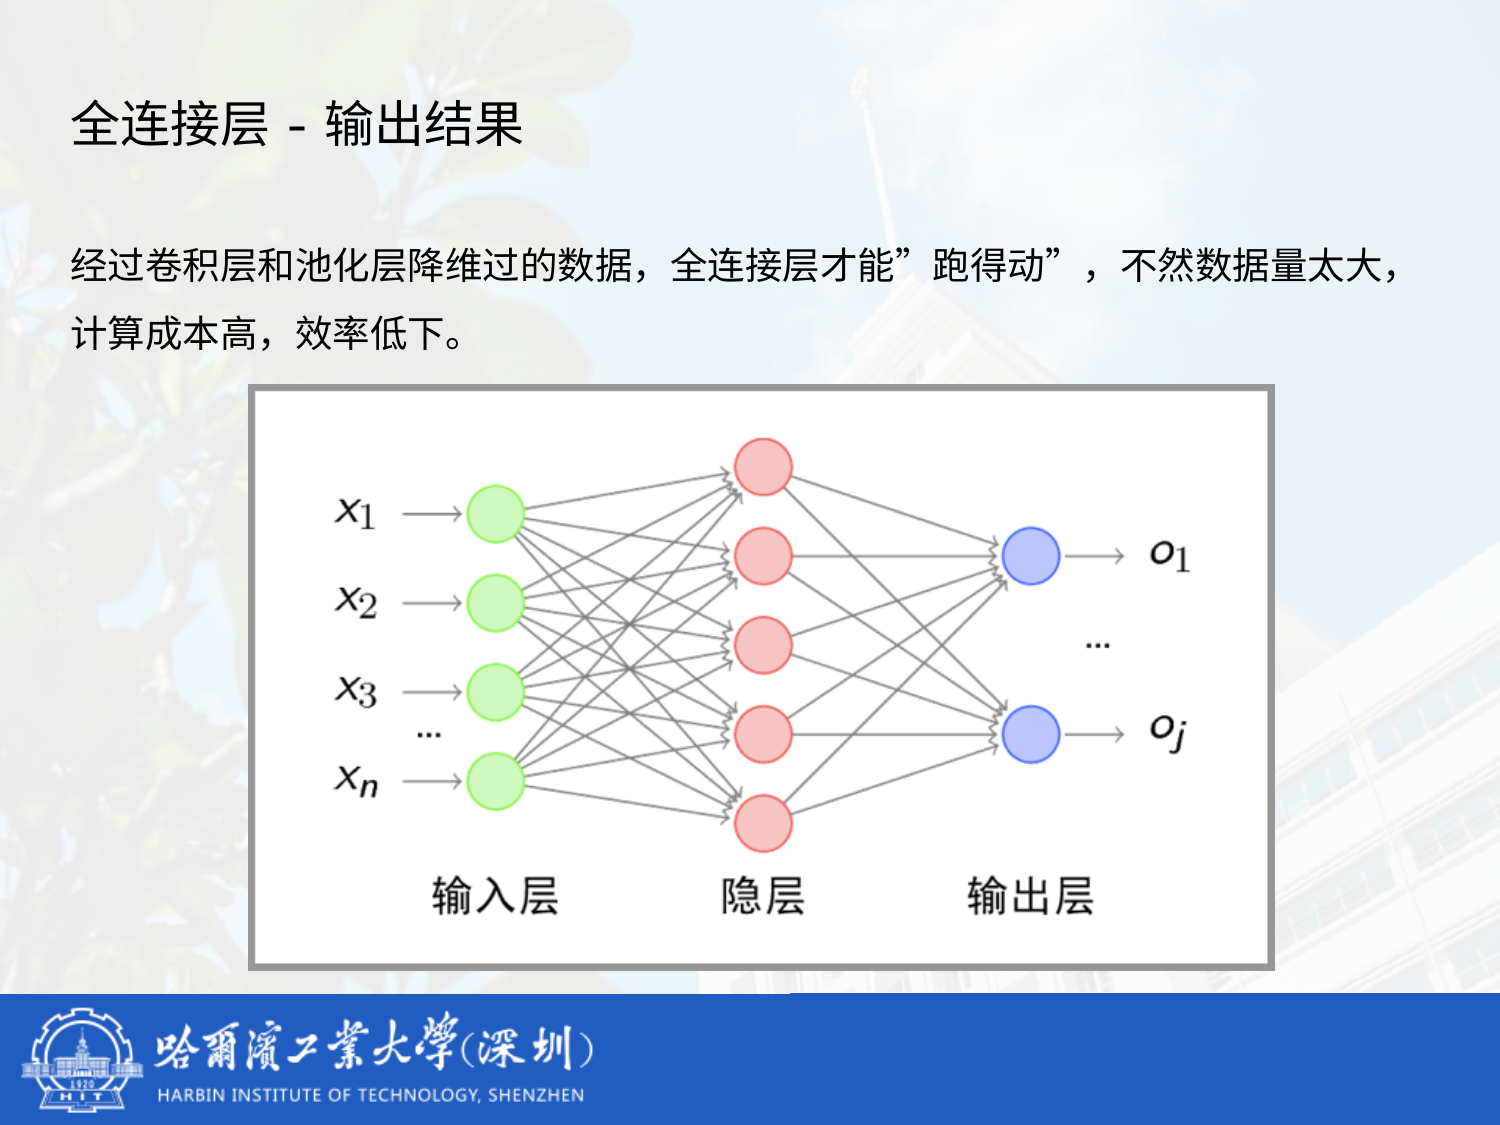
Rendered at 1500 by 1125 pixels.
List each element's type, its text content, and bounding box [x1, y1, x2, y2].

text_box 全连接层-输出结果 经过卷积层和池化层降维过的数据，全连接层才能”跑得动”，不然数据量太大，计算成本高，效率低下。 [55, 55, 1412, 363]
picture [0, 992, 1500, 1125]
picture [248, 384, 1275, 971]
